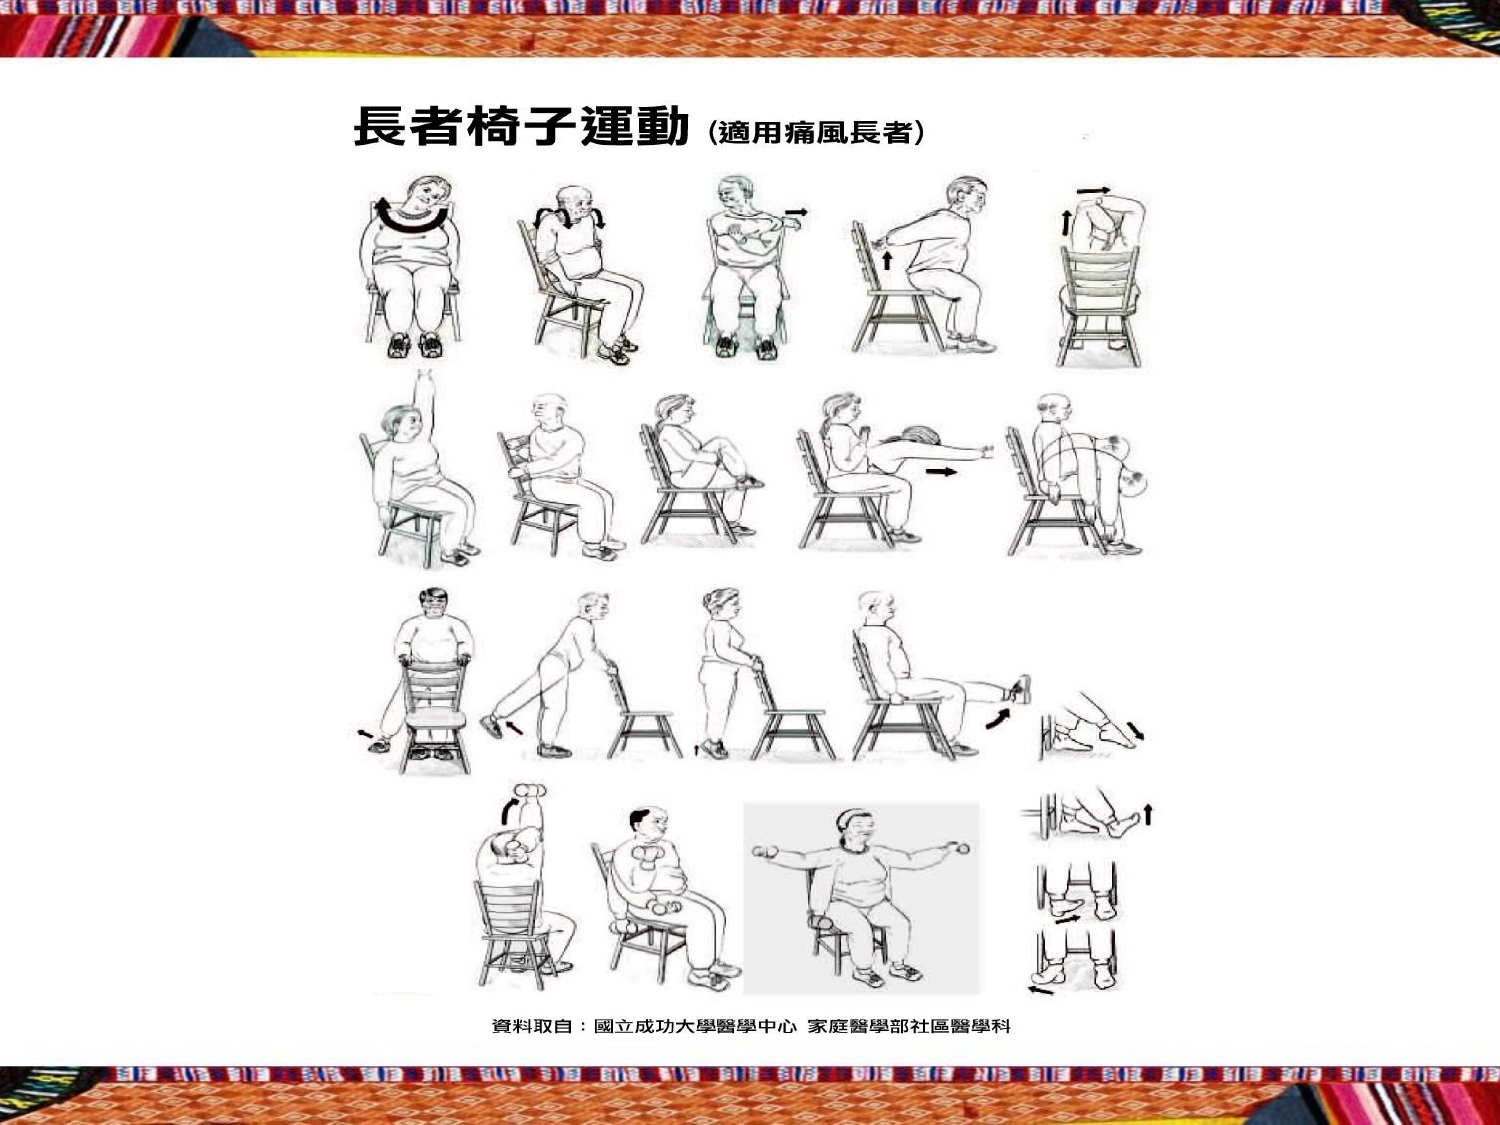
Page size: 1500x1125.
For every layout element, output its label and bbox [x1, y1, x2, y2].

picture [0, 0, 1500, 1125]
text_box [312, 75, 1211, 1045]
